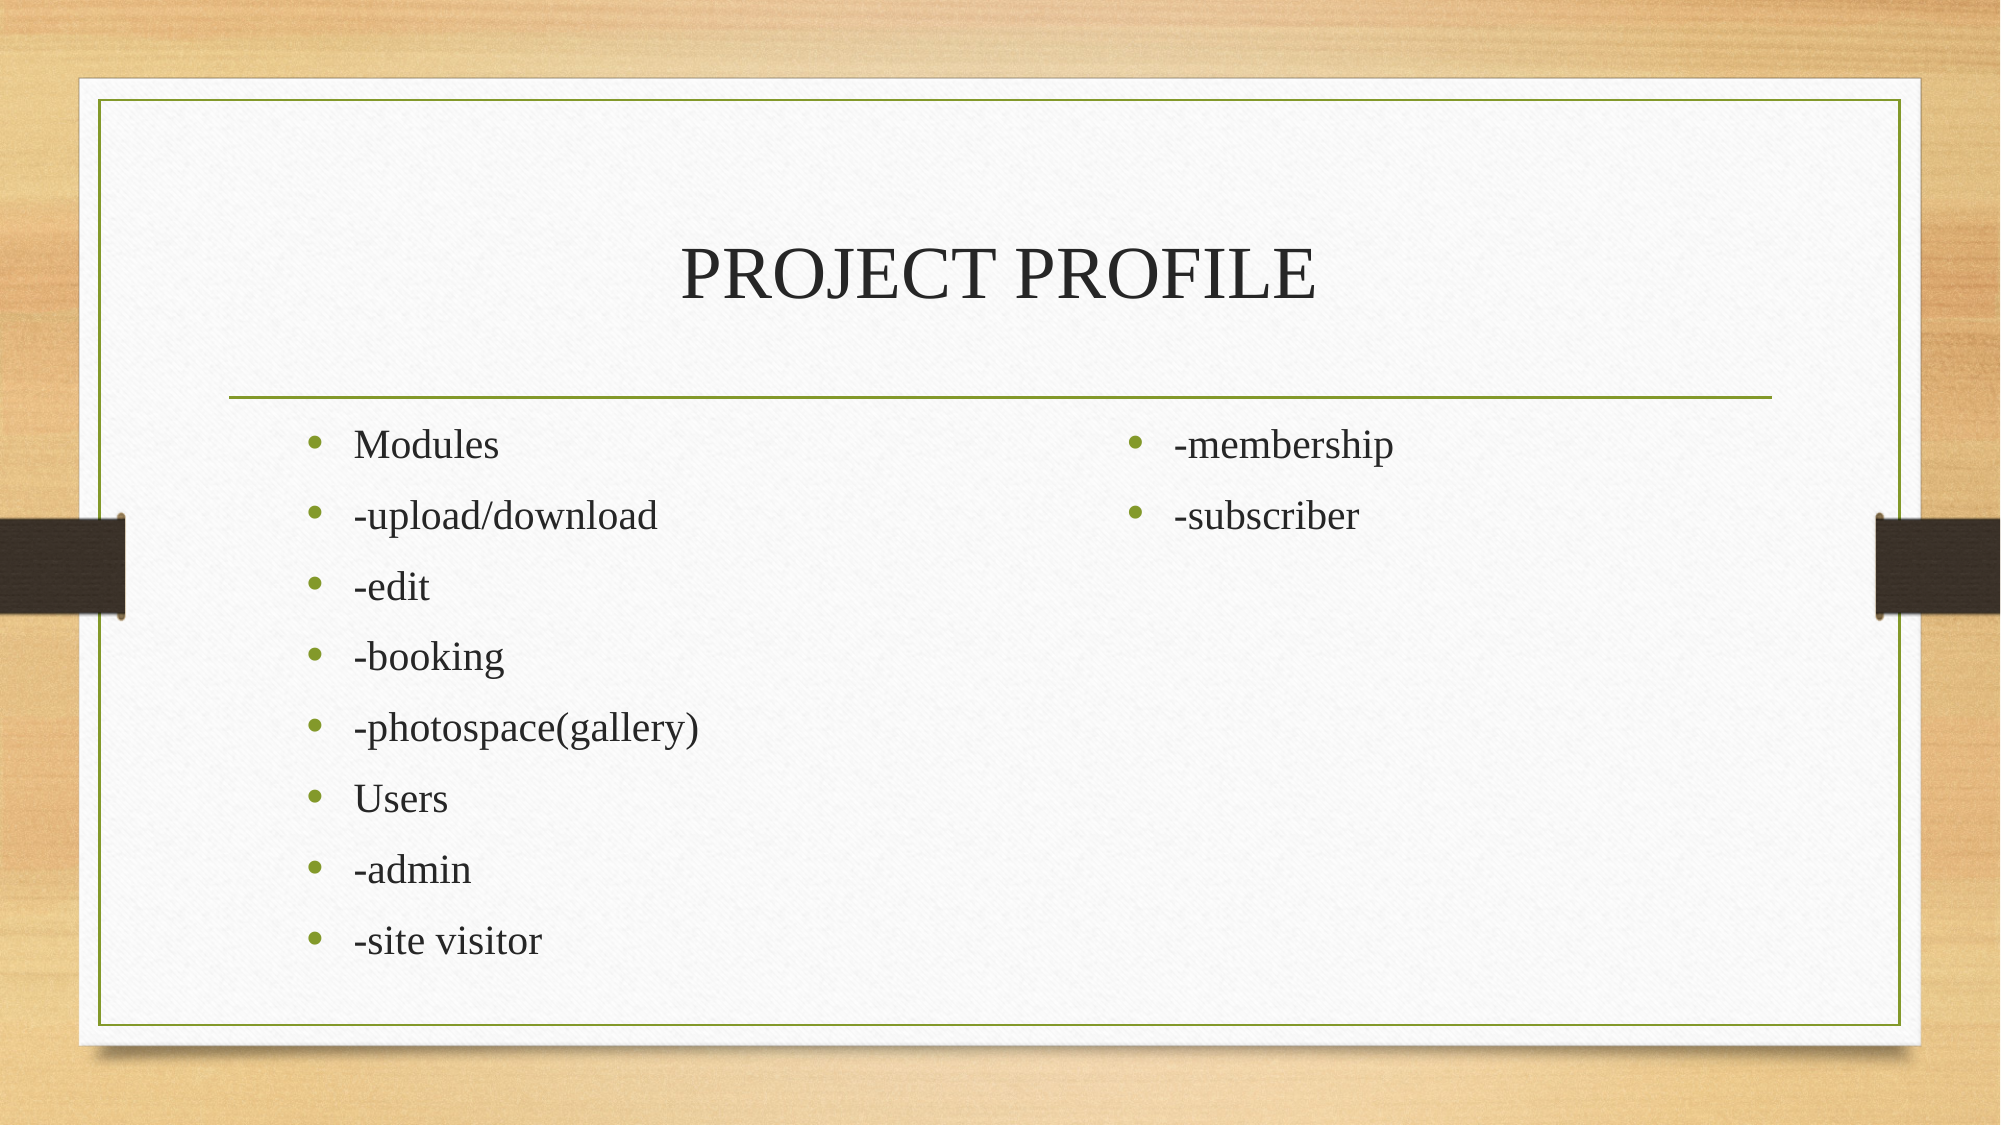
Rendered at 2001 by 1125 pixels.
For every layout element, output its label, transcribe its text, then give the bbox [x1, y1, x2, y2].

picture [0, 0, 2001, 1125]
title PROJECT PROFILE [212, 161, 1788, 375]
list Modules -upload/download -edit -booking -photospace(gallery) Users -admin -site visitor -membership -subscriber [291, 409, 1963, 1008]
